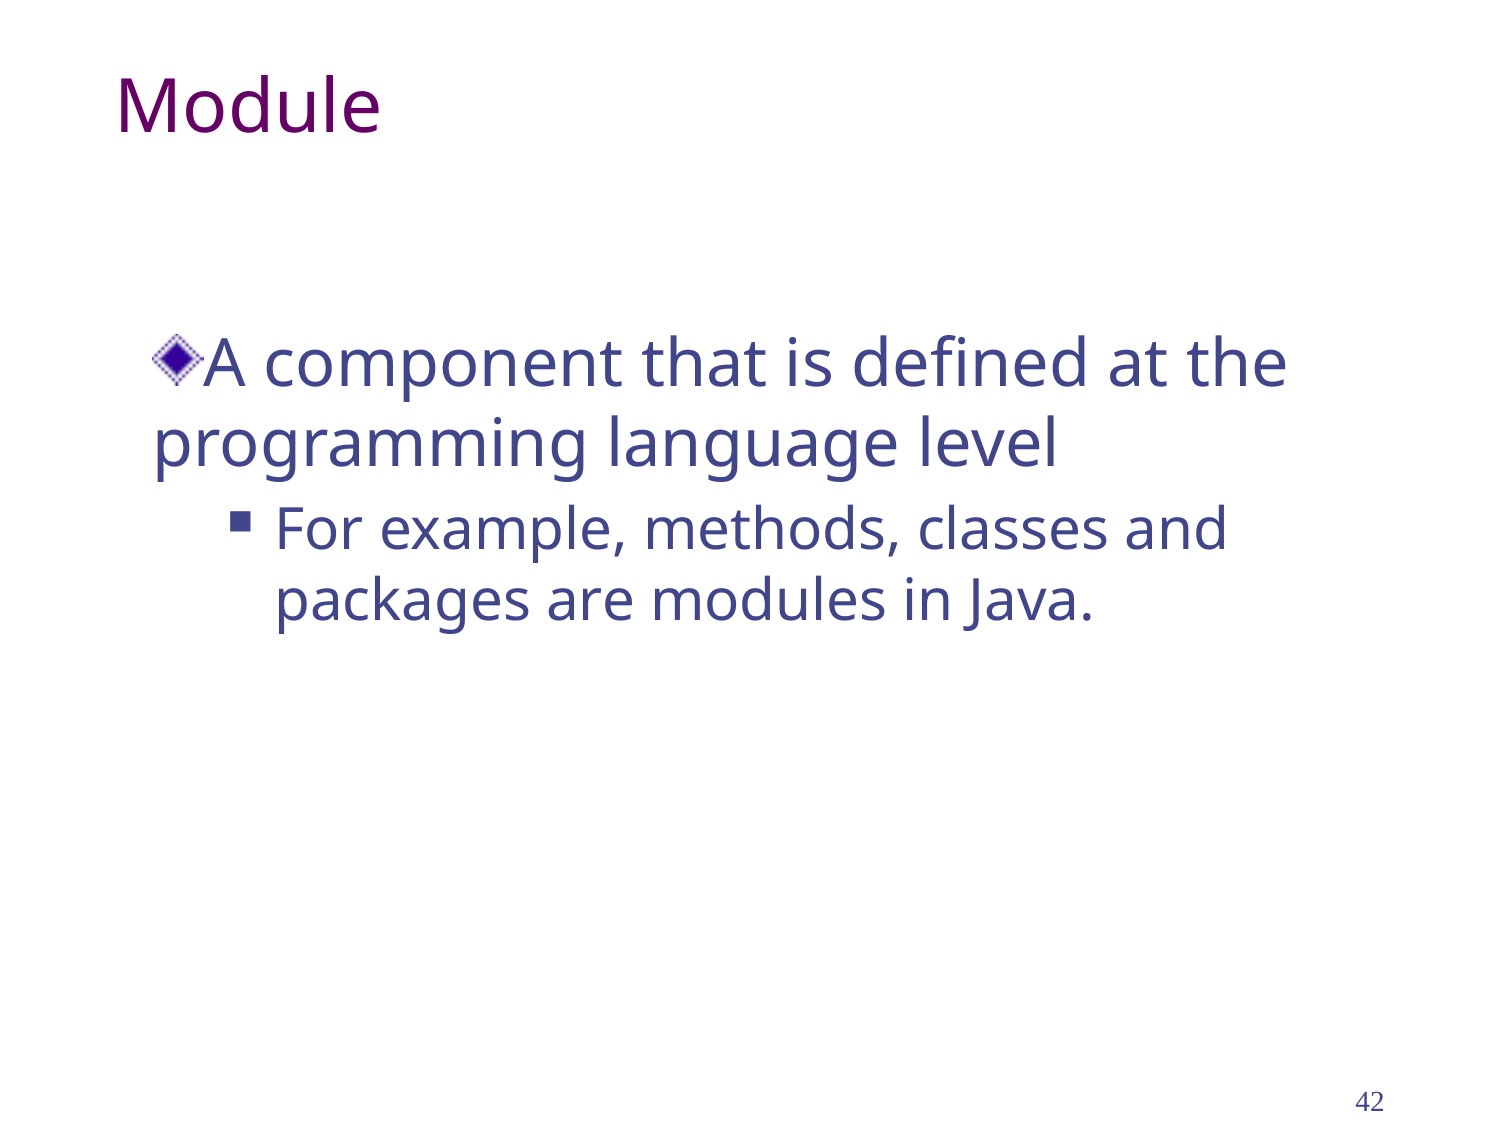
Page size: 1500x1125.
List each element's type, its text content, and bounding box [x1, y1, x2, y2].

list A component that is defined at the programming language level For example, methods, classes and packages are modules in Java. [137, 312, 1413, 988]
slide_number 42 [1325, 1050, 1400, 1125]
title Module [99, 50, 1375, 238]
picture [152, 334, 204, 386]
